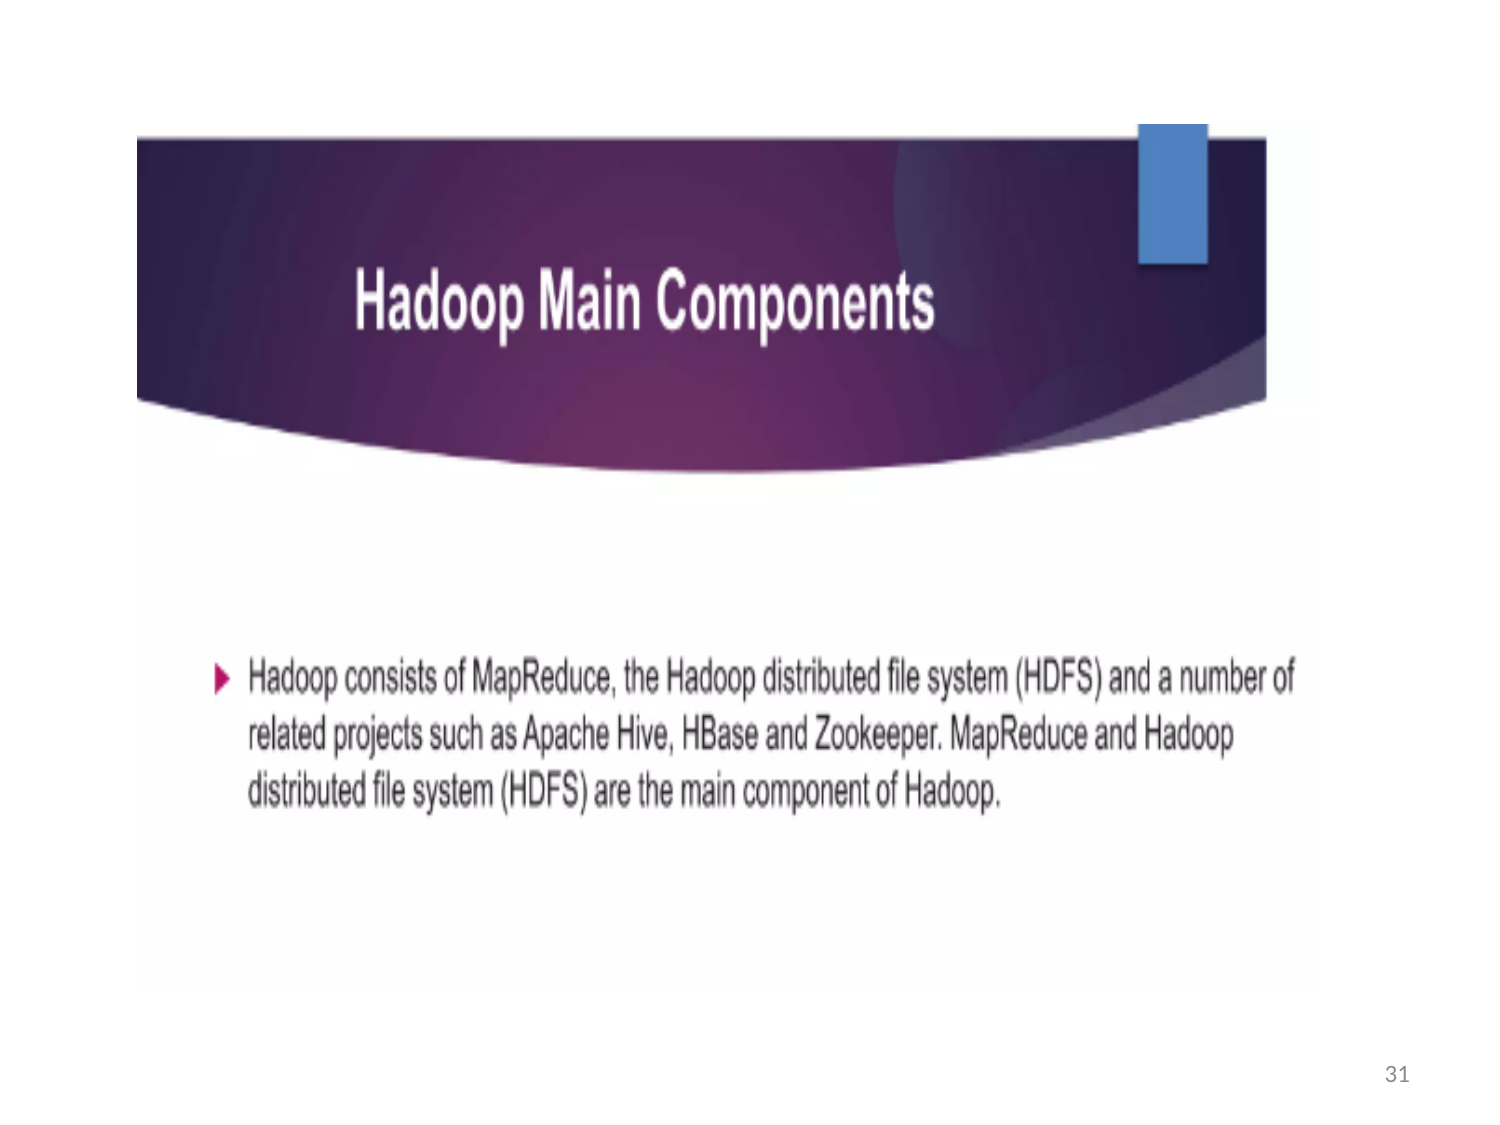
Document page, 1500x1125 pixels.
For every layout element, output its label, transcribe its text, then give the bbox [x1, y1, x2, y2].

slide_number 31 [1074, 1042, 1425, 1103]
picture [137, 124, 1376, 988]
